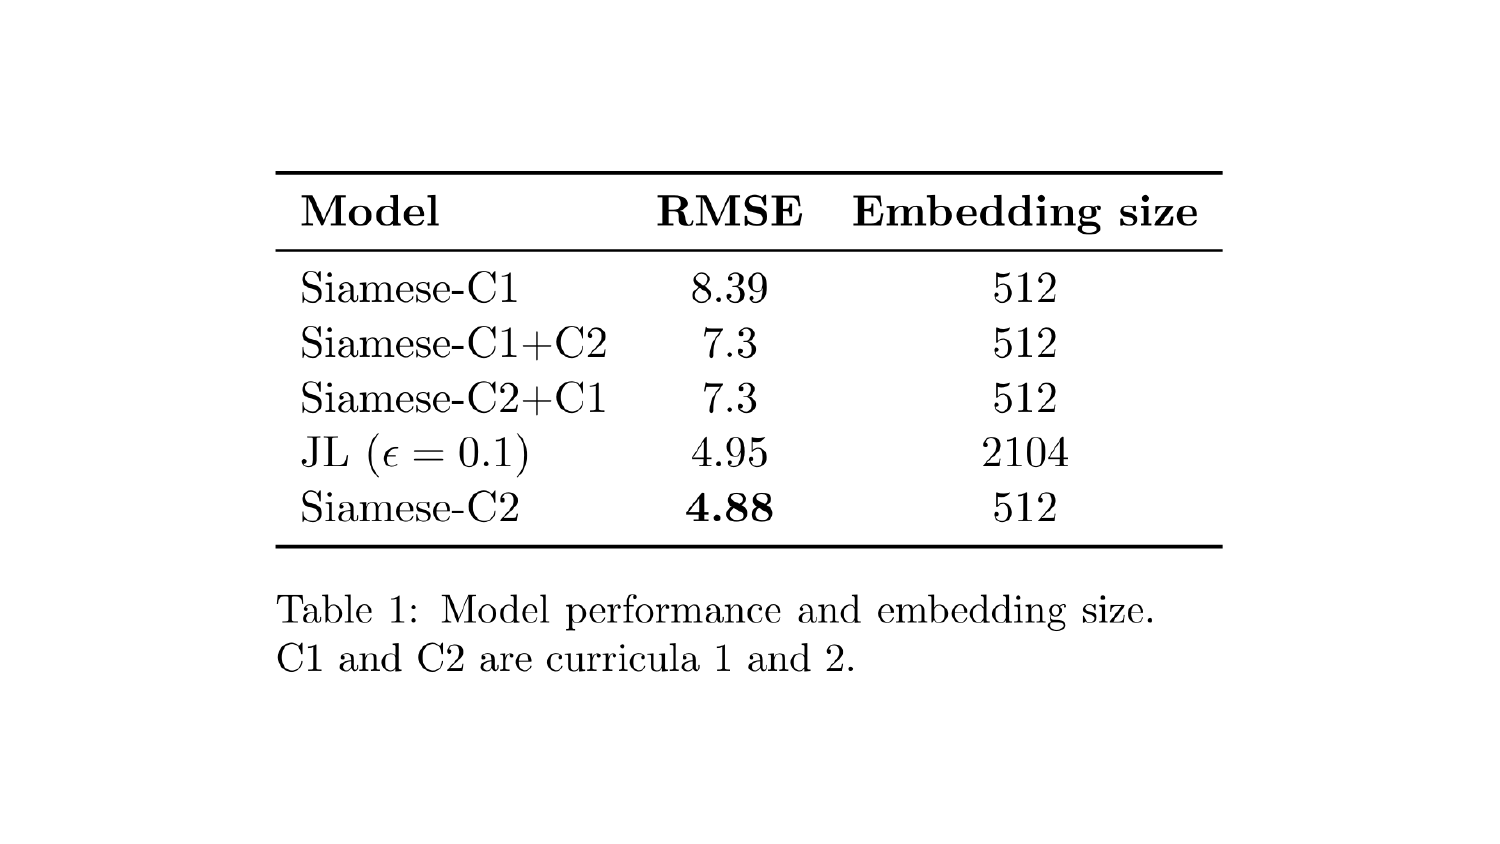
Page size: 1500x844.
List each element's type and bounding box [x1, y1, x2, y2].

picture [248, 147, 1252, 697]
